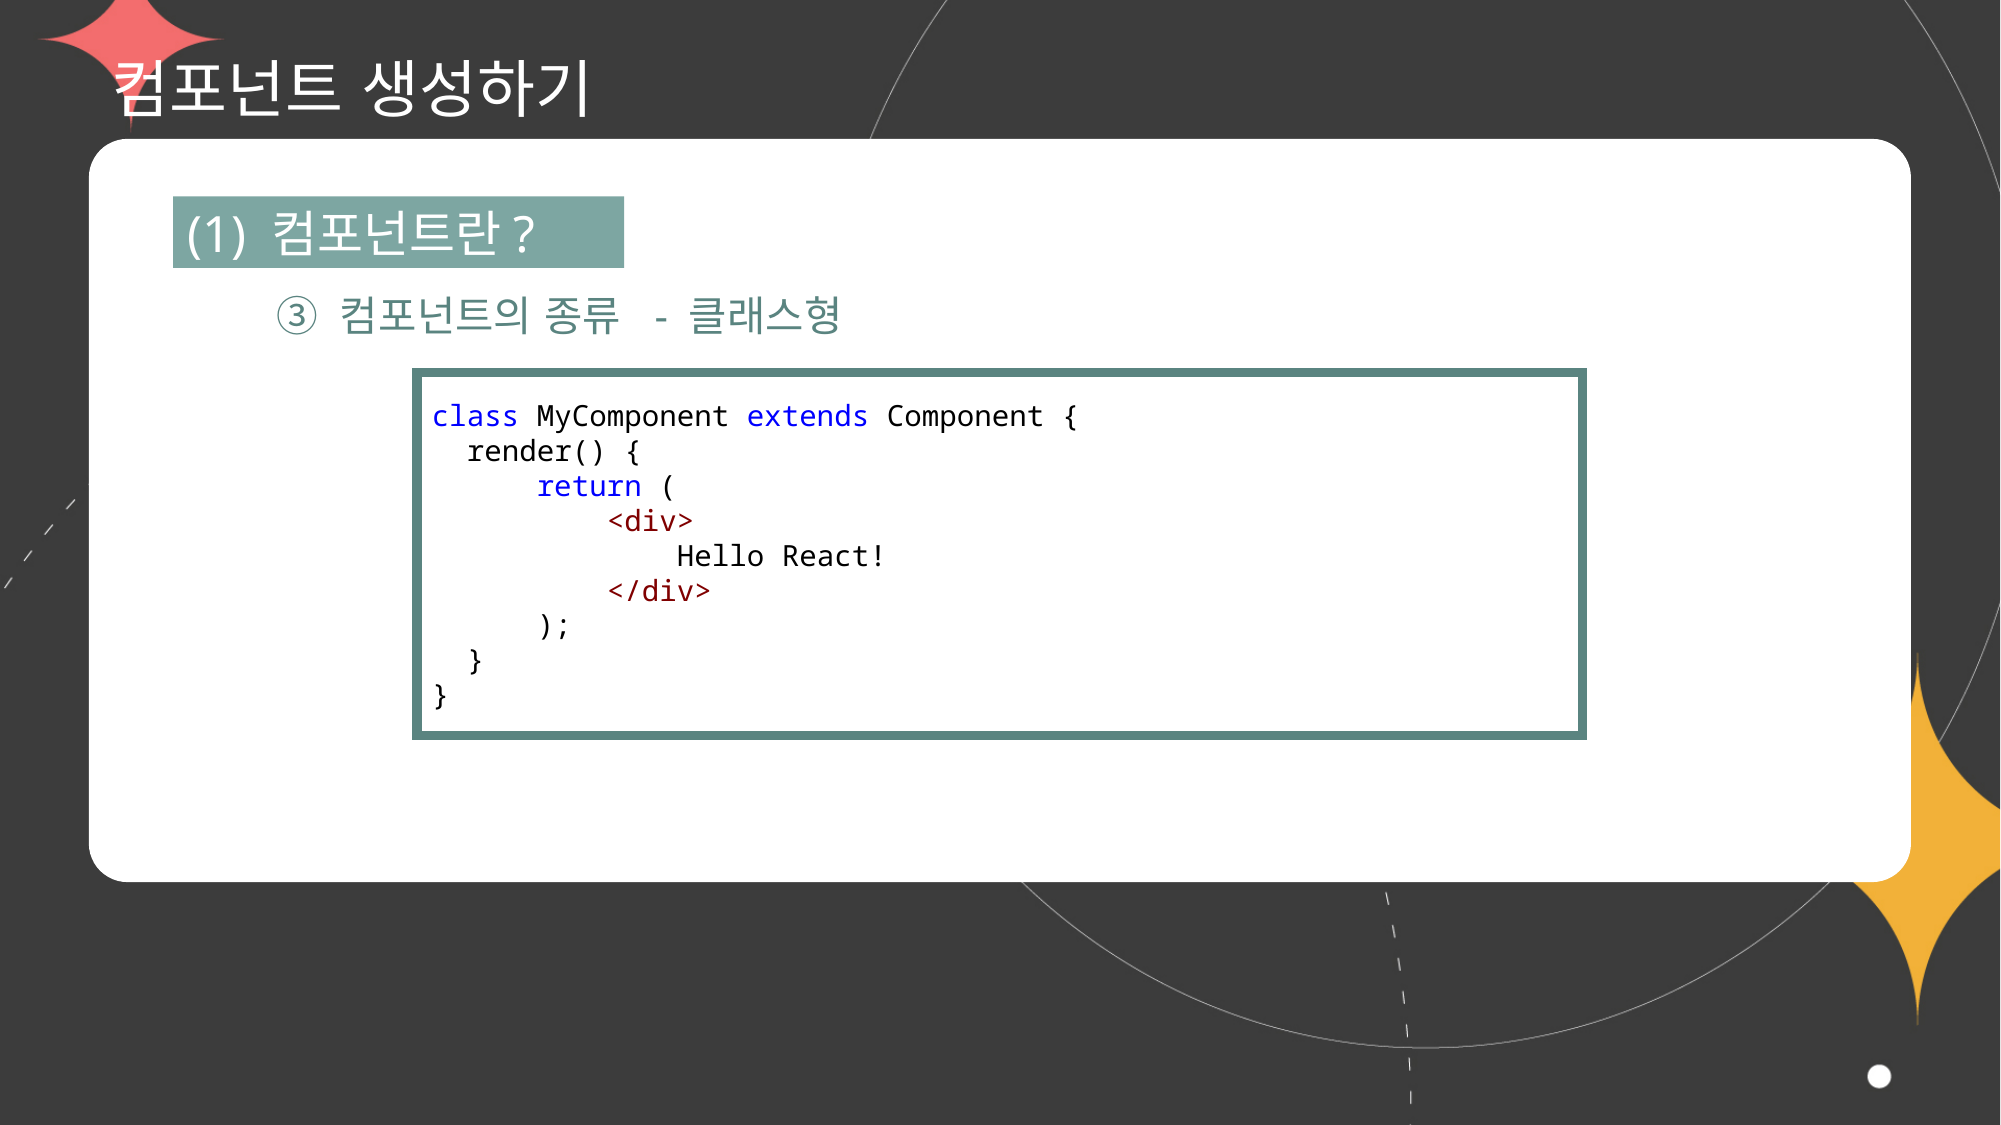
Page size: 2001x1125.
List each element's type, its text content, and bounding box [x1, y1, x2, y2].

text_box ③ 컴포넌트의 종류 - 클래스형 [261, 279, 986, 351]
picture [0, 0, 2001, 1125]
title 컴포넌트 생성하기 [96, 50, 1568, 135]
text_box (1) 컴포넌트란? [172, 195, 625, 269]
text_box class MyComponent extends Component { render() { return ( <div> Hello React! </div> ); } } [416, 372, 1584, 737]
